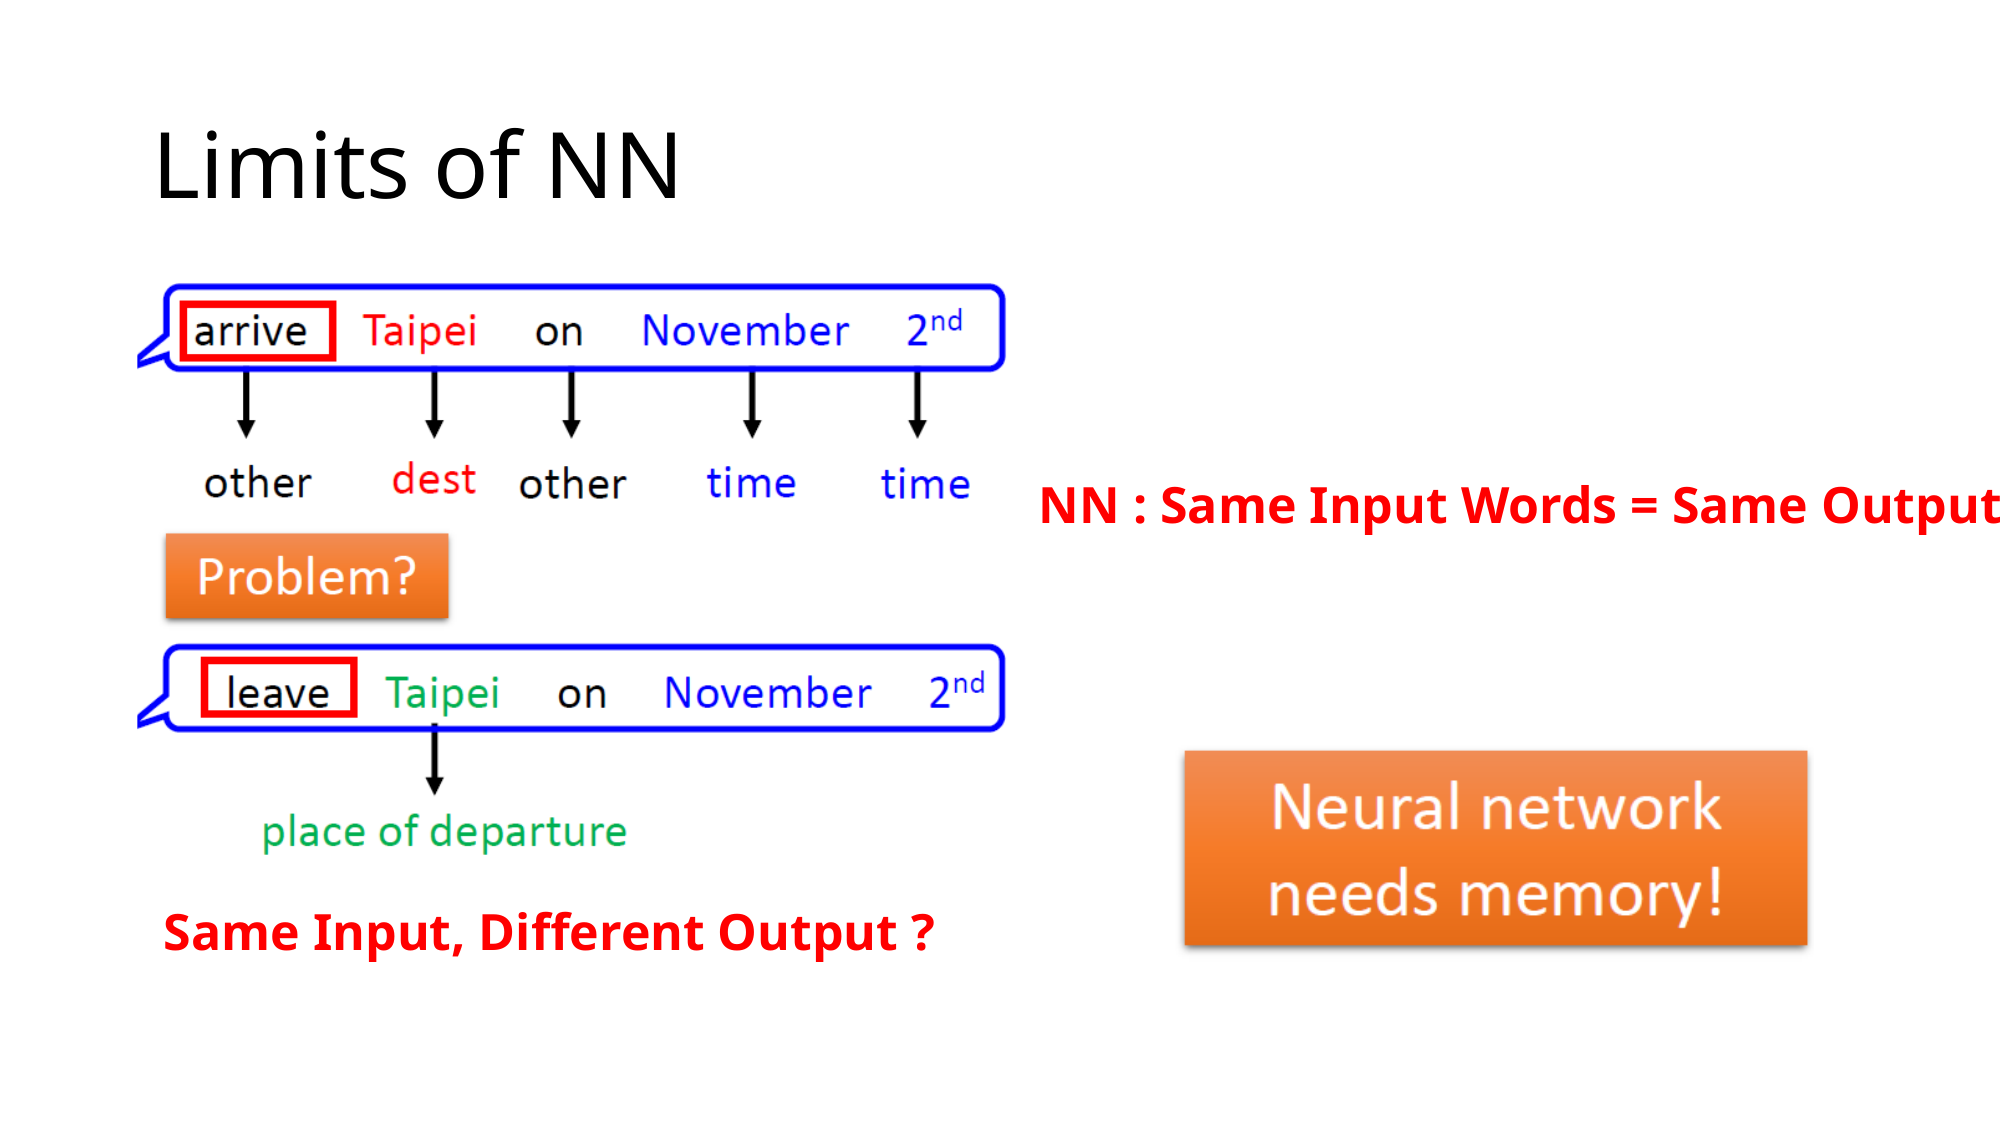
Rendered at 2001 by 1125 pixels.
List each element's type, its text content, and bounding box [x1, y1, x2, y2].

title Limits of NN [137, 59, 1863, 278]
text_box NN : Same Input Words = Same Output [1026, 465, 2000, 541]
text_box Same Input, Different Output ? [149, 893, 951, 968]
picture [137, 277, 1026, 881]
picture [1171, 729, 1814, 970]
